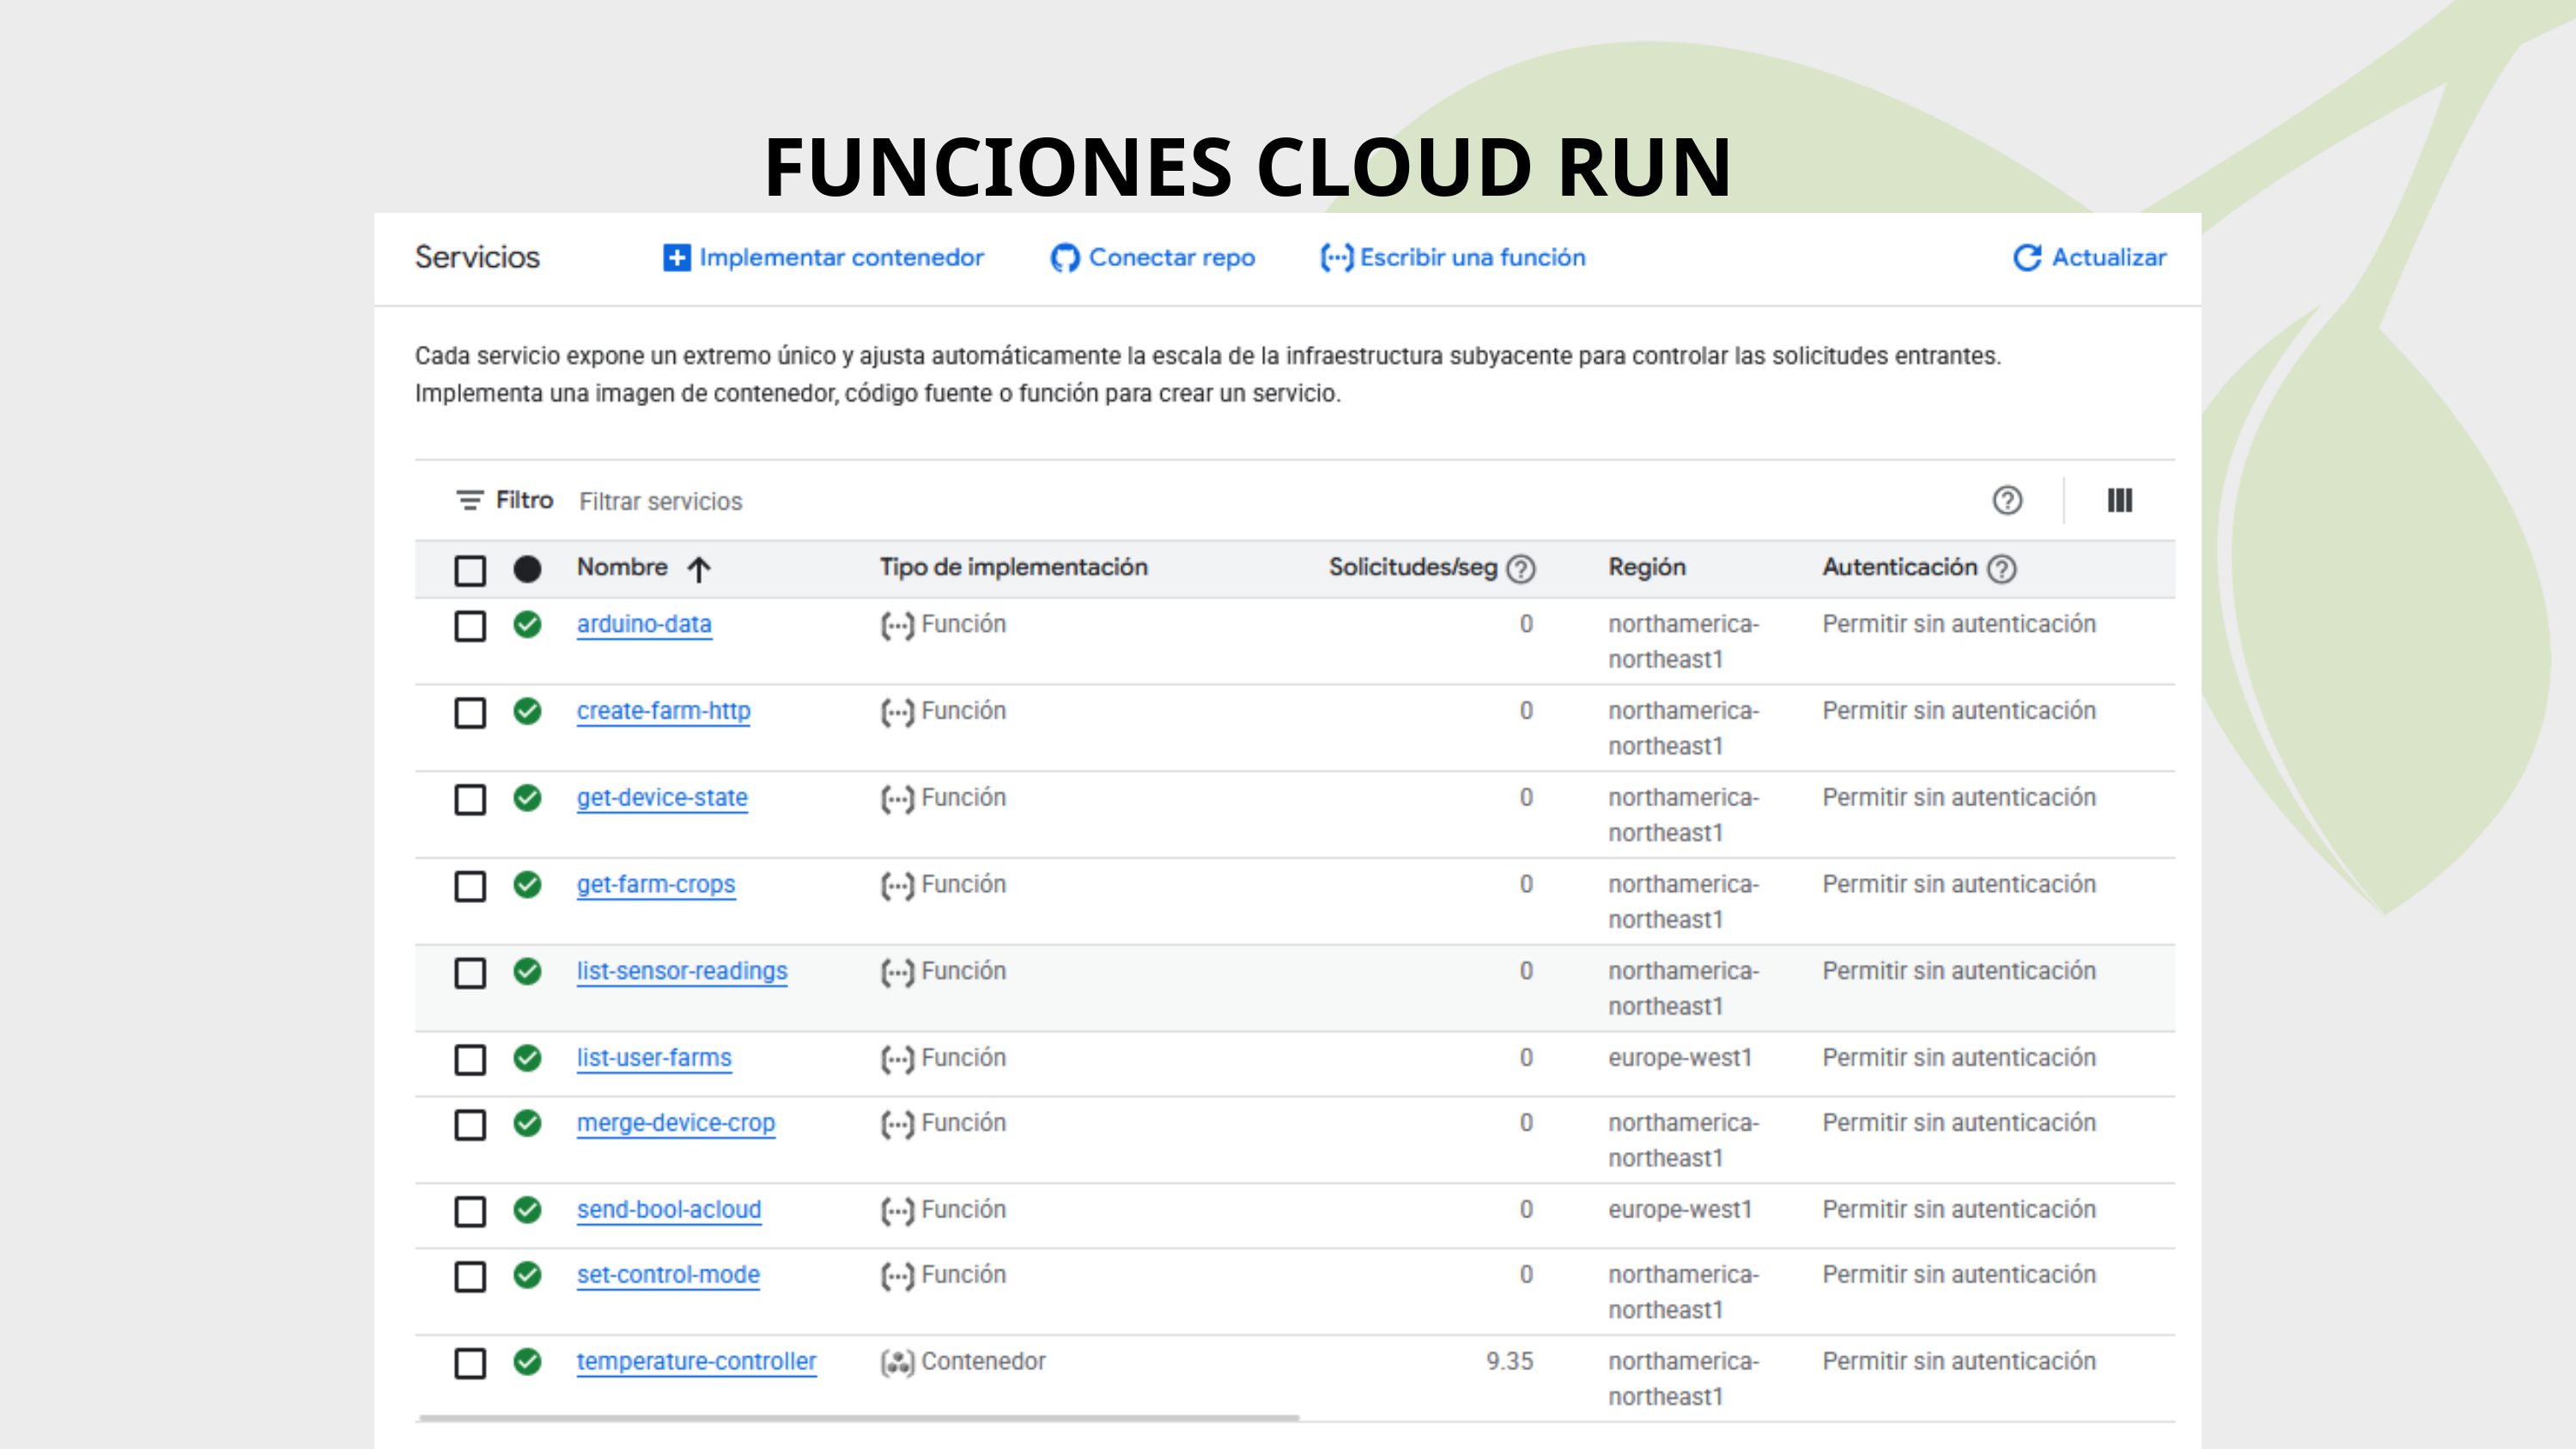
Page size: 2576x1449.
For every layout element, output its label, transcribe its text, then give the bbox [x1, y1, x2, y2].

picture [374, 0, 2576, 1449]
text_box FUNCIONES CLOUD RUN [762, 86, 1446, 211]
